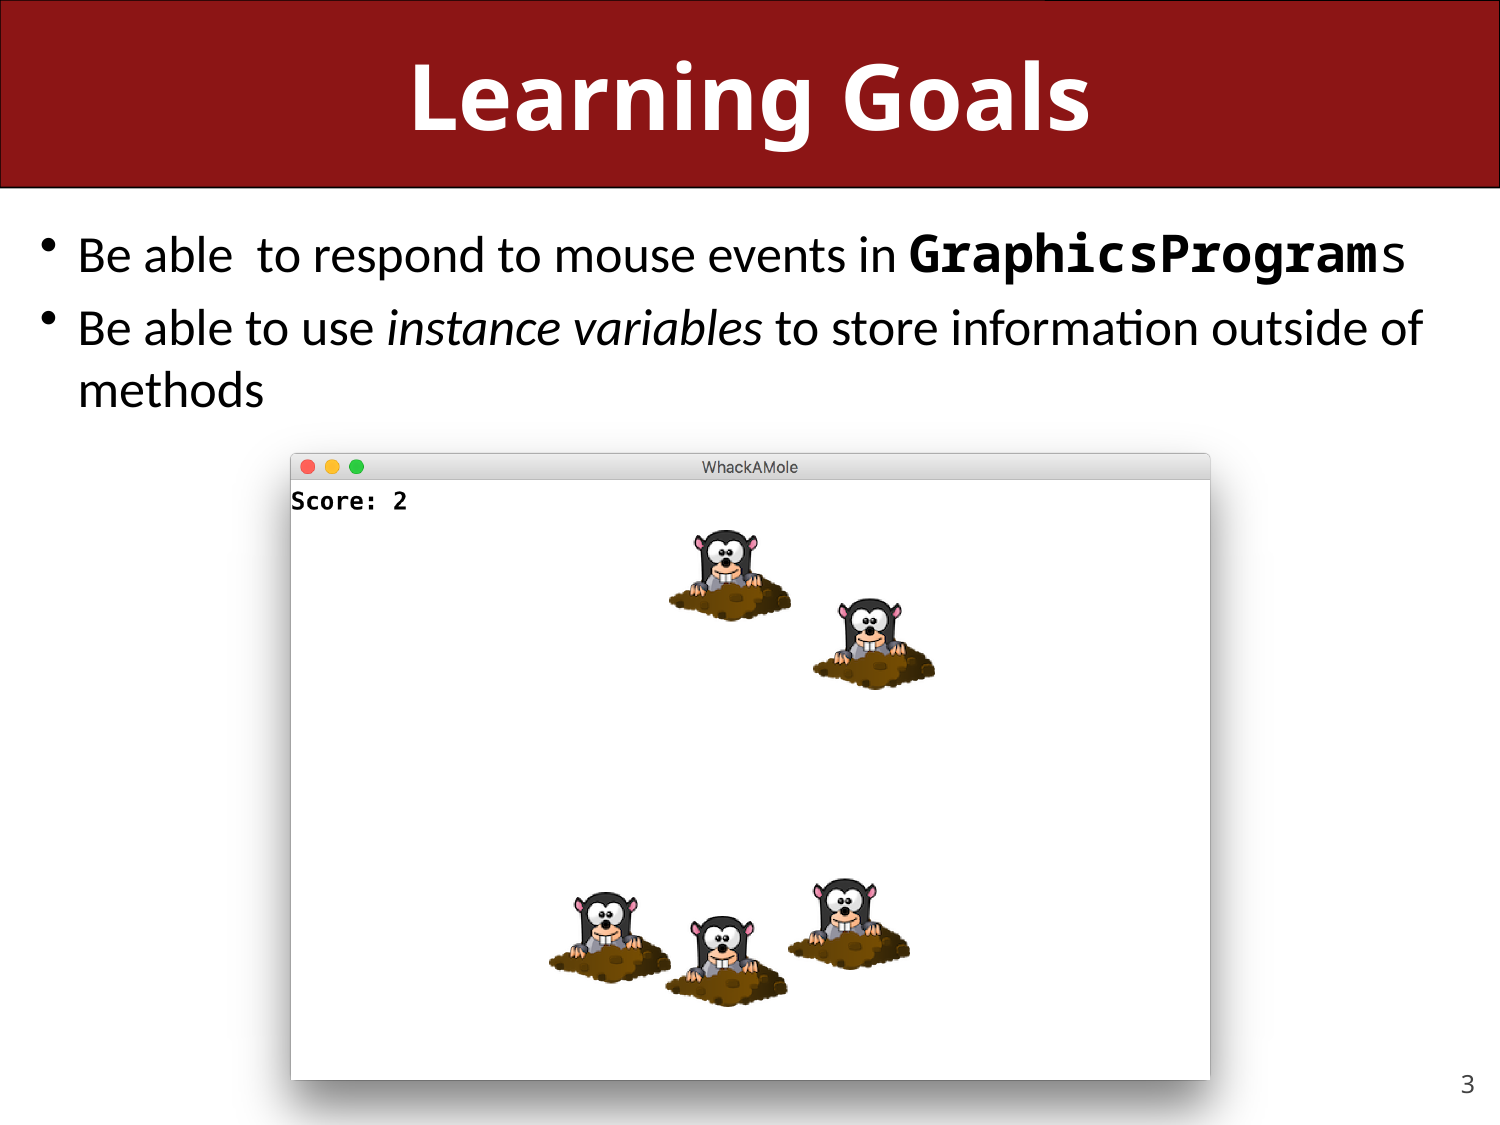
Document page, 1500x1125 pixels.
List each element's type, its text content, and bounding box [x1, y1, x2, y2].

title Learning Goals [75, 0, 1425, 188]
picture [222, 414, 1278, 1125]
list Be able to respond to mouse events in GraphicsPrograms Be able to use instance variables to store information outside of methods [24, 212, 1475, 1063]
